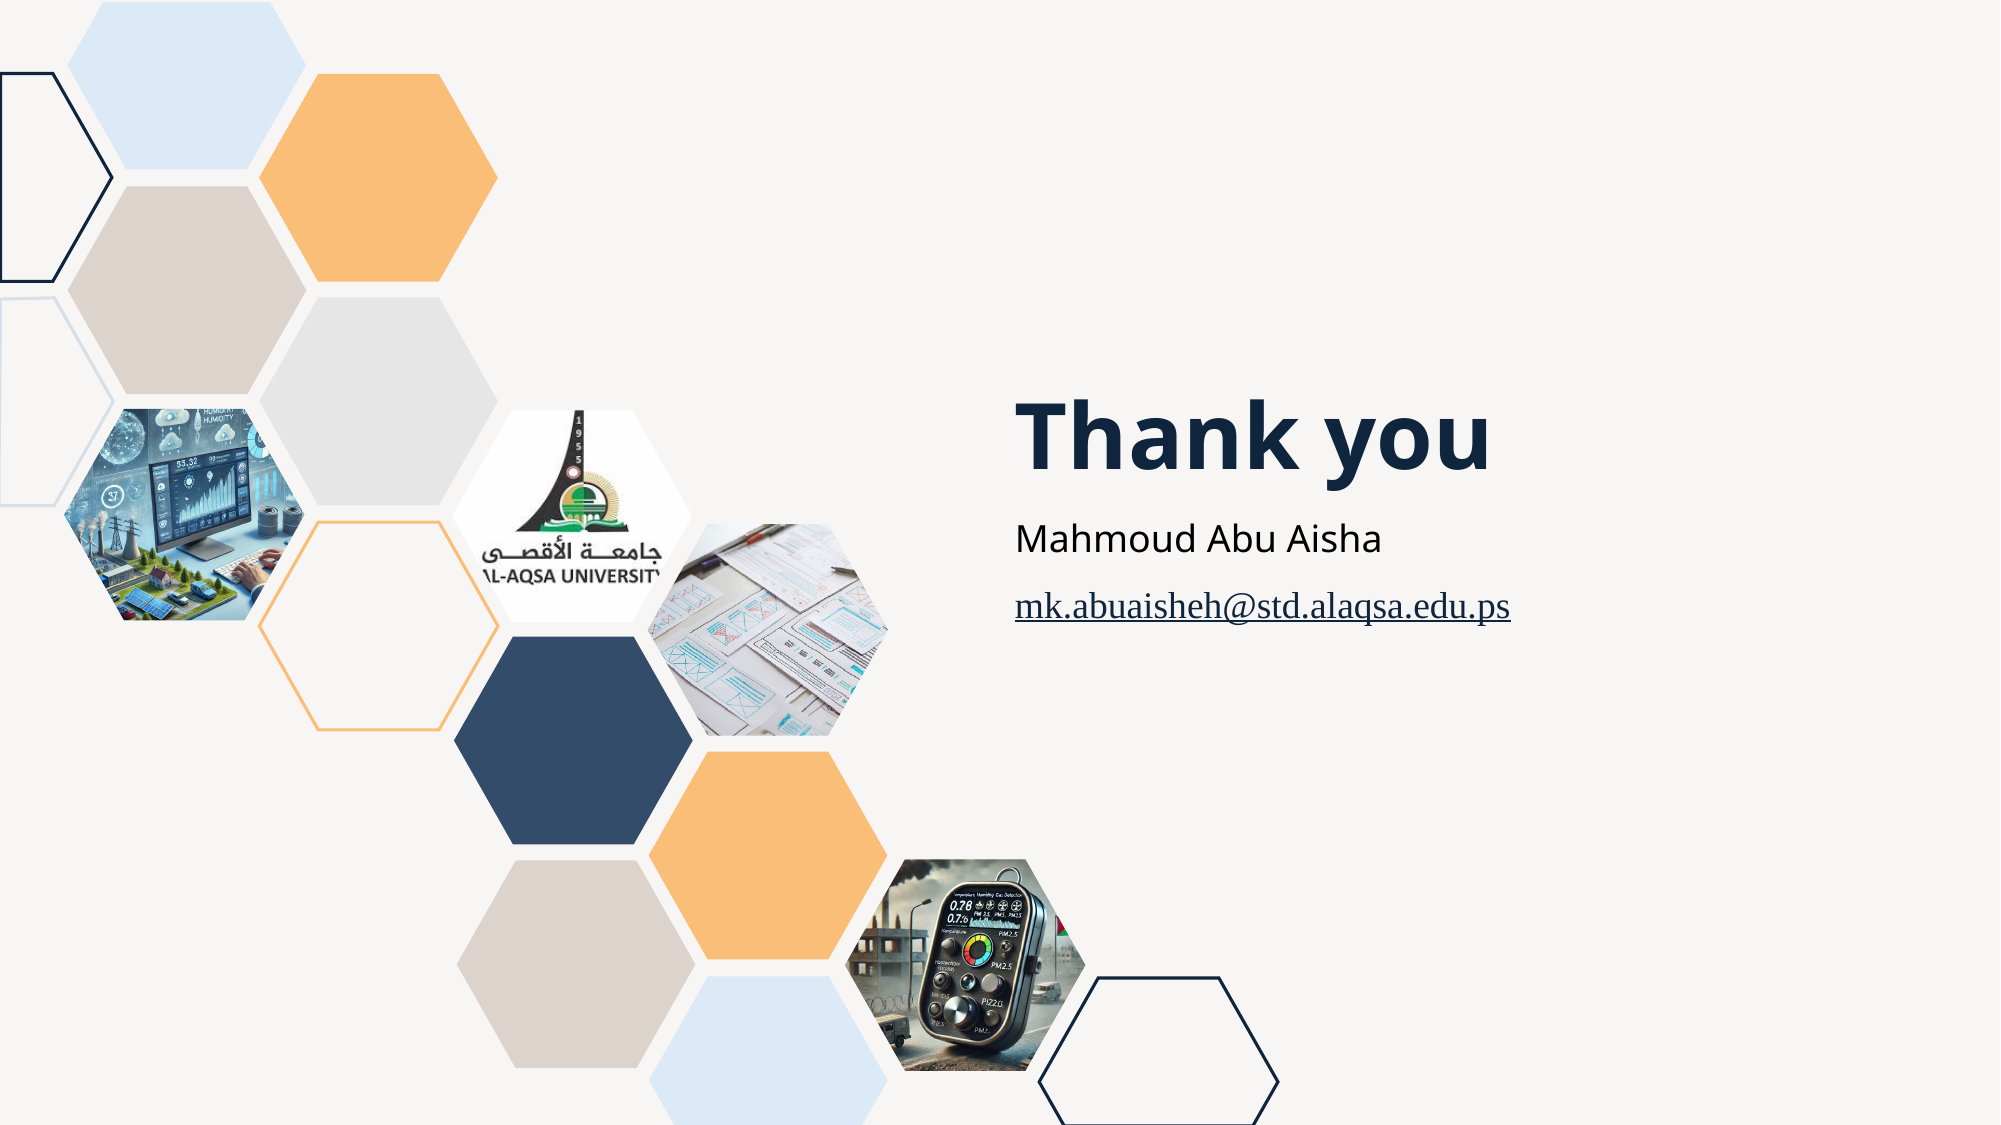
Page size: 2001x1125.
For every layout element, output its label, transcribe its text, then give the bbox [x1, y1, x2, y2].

picture [844, 859, 1086, 1071]
title Thank you [999, 279, 1830, 497]
list Mahmoud Abu Aisha mk.abuaisheh@std.alaqsa.edu.ps [999, 507, 1549, 816]
picture [64, 408, 305, 621]
picture [451, 410, 889, 736]
